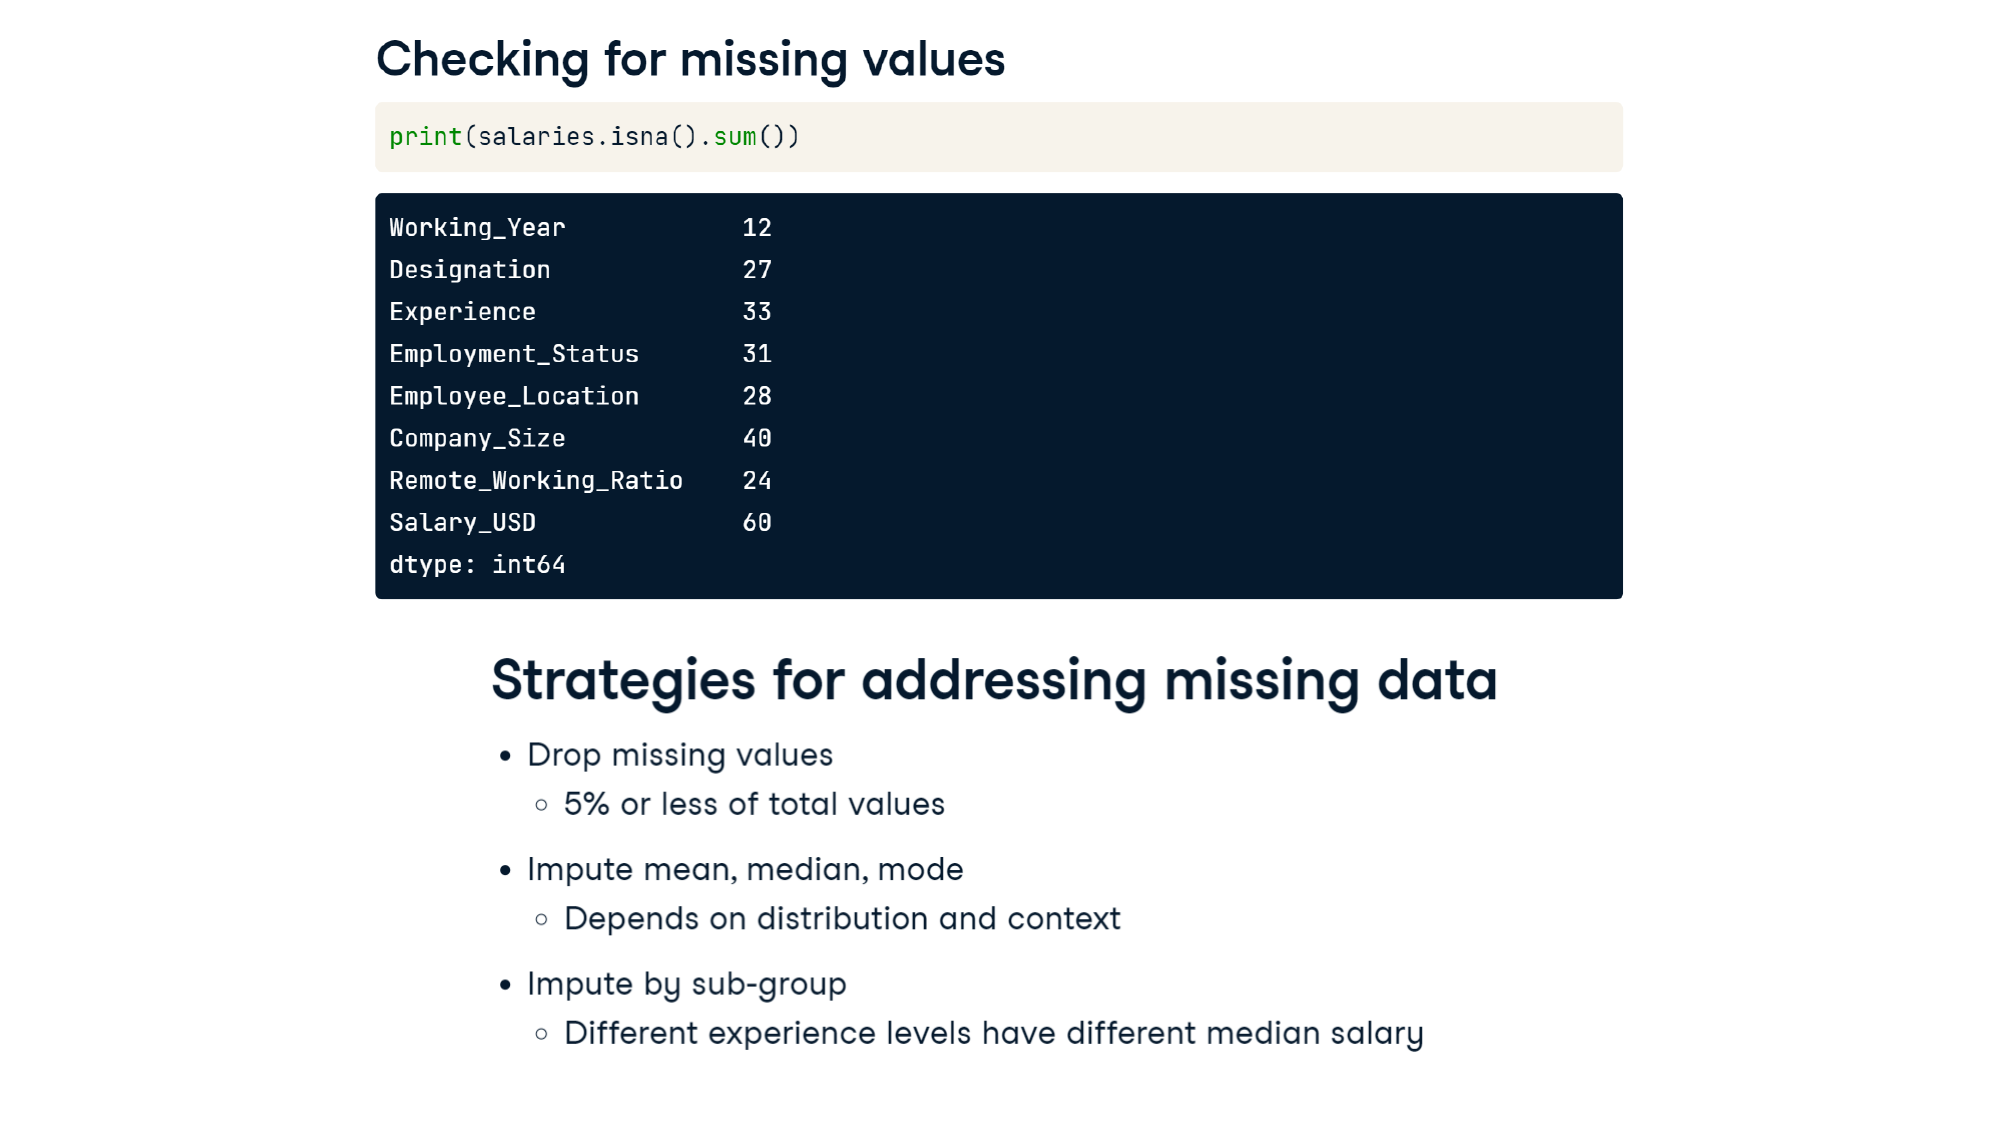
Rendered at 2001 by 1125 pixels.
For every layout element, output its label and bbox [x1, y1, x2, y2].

picture [360, 21, 1640, 617]
picture [476, 631, 1929, 1083]
